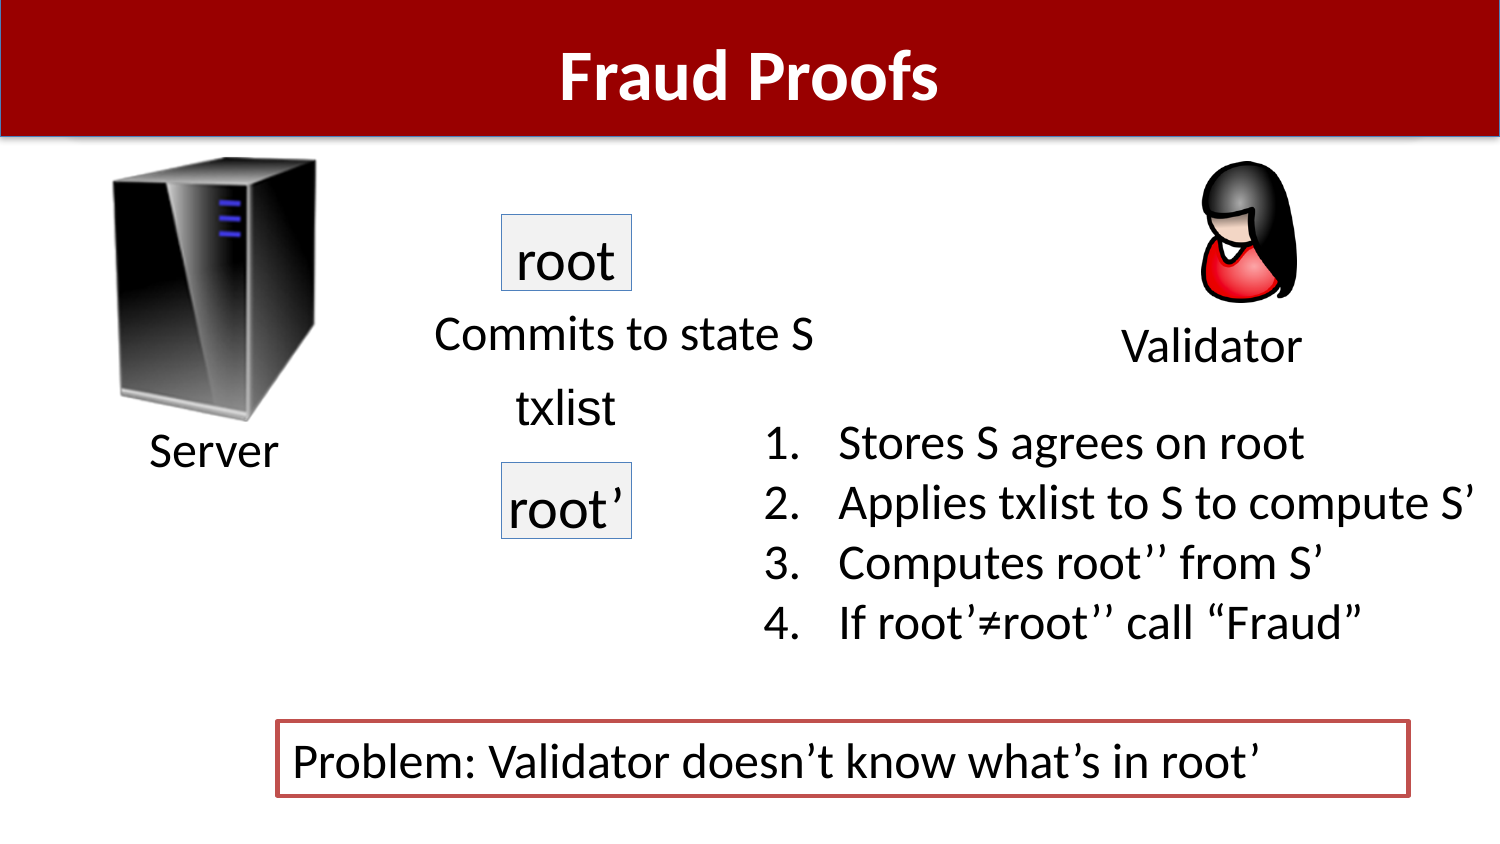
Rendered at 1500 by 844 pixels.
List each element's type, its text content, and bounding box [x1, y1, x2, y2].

text_box Commits to state S [419, 293, 843, 369]
picture [108, 156, 321, 425]
picture [1200, 160, 1298, 304]
text_box Server [134, 410, 420, 485]
text_box root’ [501, 462, 632, 539]
text_box txlist [500, 369, 631, 443]
text_box Validator [1106, 305, 1392, 380]
text_box root [501, 214, 632, 291]
title Fraud Proofs [75, 20, 1425, 123]
text_box Stores S agrees on root Applies txlist to S to compute S’ Computes root’’ from S’ If root’≠root’’ call “Fraud” [748, 402, 1500, 657]
text_box Problem: Validator doesn’t know what’s in root’ [275, 719, 1411, 798]
